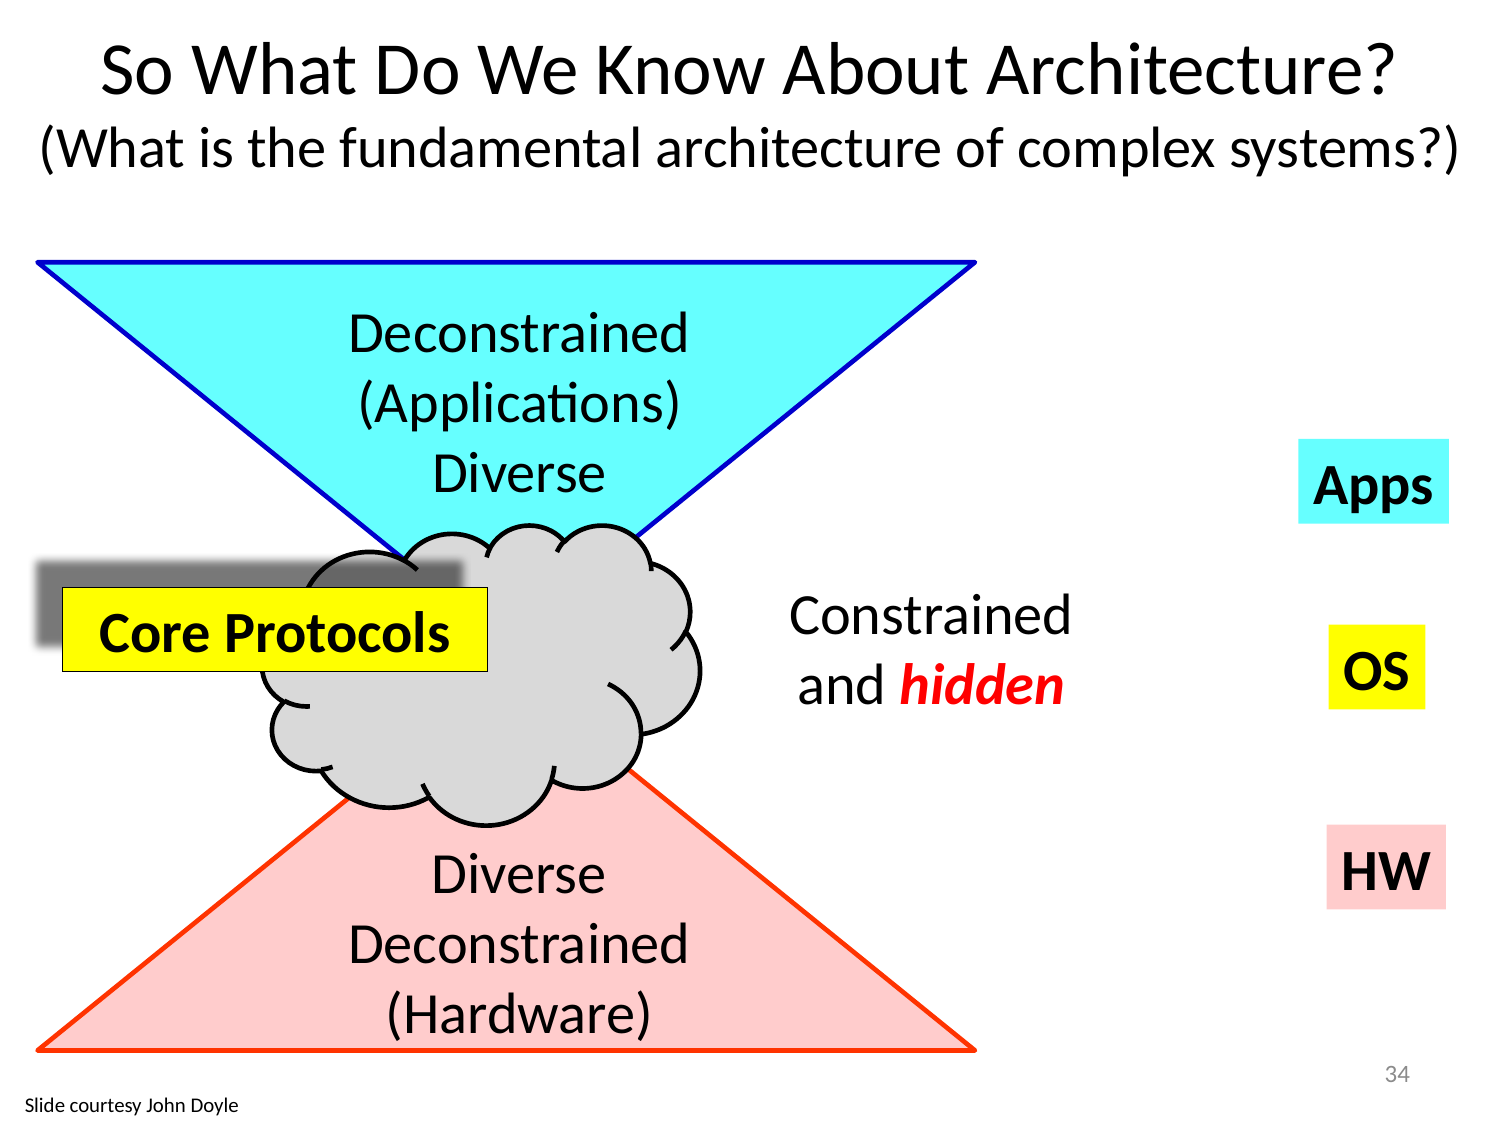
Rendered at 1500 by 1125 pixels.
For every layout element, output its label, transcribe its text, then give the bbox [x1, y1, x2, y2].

slide_number 34 [1074, 1064, 1425, 1103]
text_box Slide courtesy John Doyle [10, 1084, 254, 1125]
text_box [37, 261, 1463, 1055]
text_box So What Do We Know About Architecture? (What is the fundamental architecture of complex systems?) [23, 12, 1477, 187]
